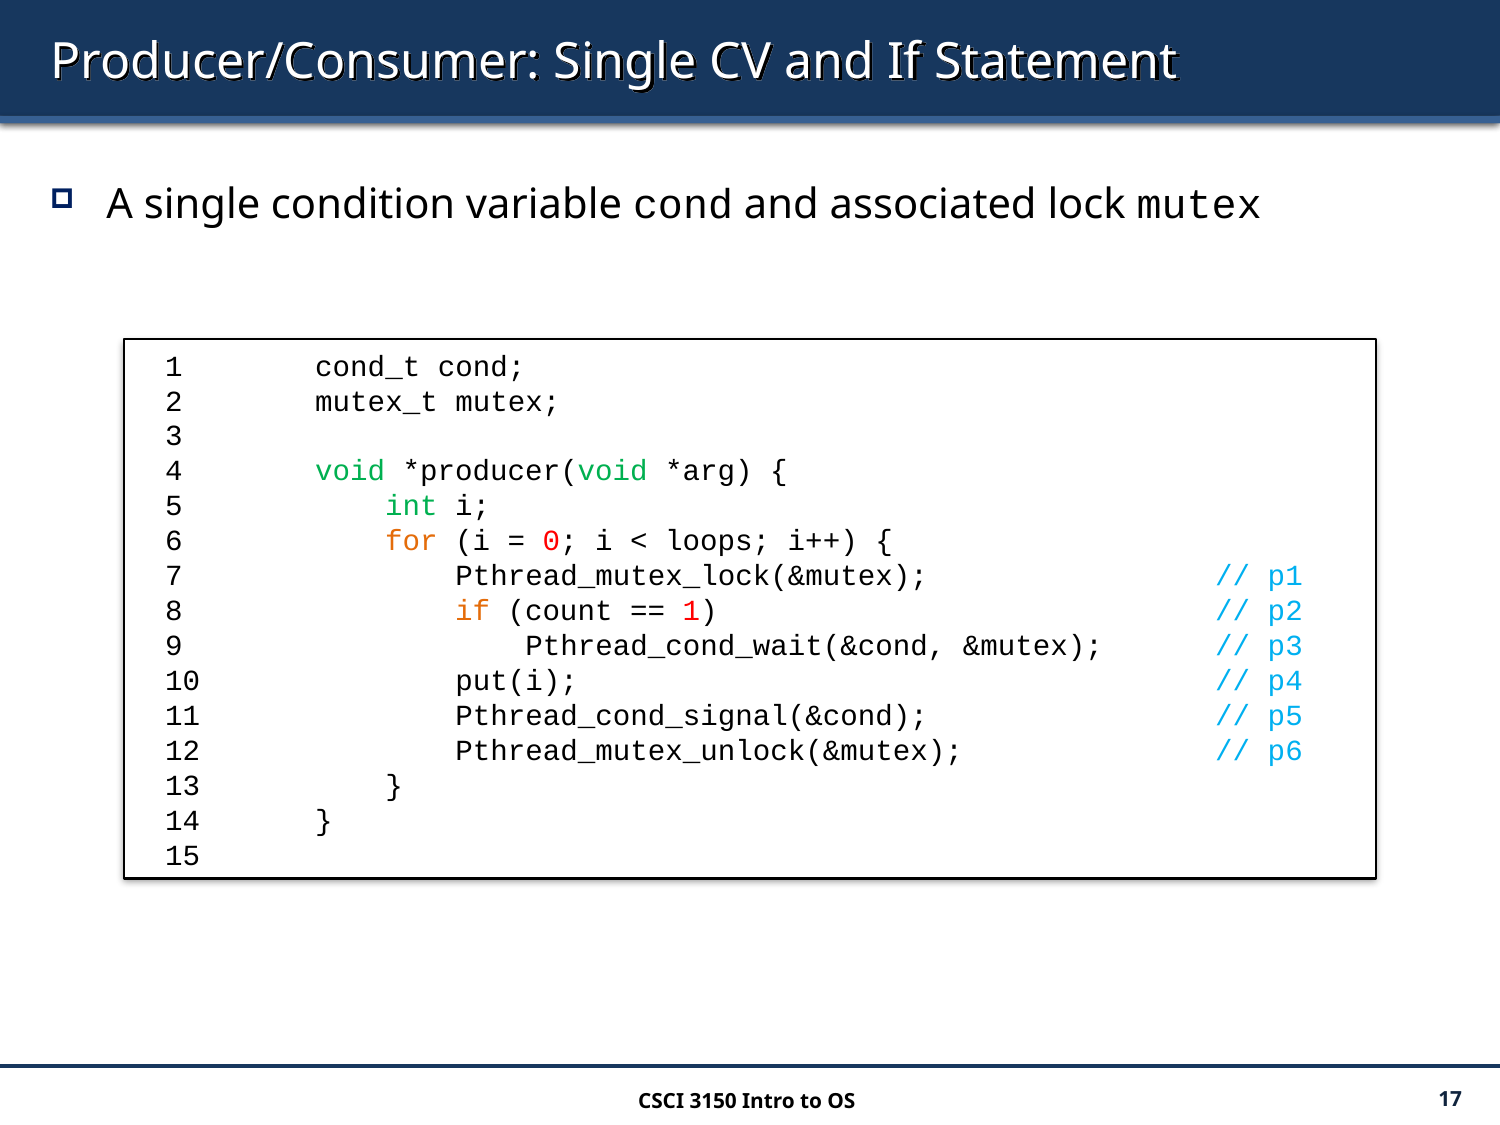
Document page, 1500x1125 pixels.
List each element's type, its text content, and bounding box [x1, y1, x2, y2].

title Producer/Consumer: Single CV and If Statement [34, 10, 1477, 107]
slide_number 17 [1306, 1081, 1483, 1118]
footer CSCI 3150 Intro to OS [497, 1079, 997, 1117]
text_box 1 cond_t cond; 2 mutex_t mutex; 3 4 void *producer(void *arg) { 5 int i; 6 for (i = 0; i < loops; i++) { 7 Pthread_mutex_lock(&mutex); // p1 8 if (count == 1) // p2 9 Pthread_cond_wait(&cond, &mutex); // p3 10 put(i); // p4 11 Pthread_cond_signal(&cond); // p5 12 Pthread_mutex_unlock(&mutex); // p6 13 } 14 } 15 [121, 336, 1379, 882]
list A single condition variable cond and associated lock mutex [34, 144, 1477, 1048]
